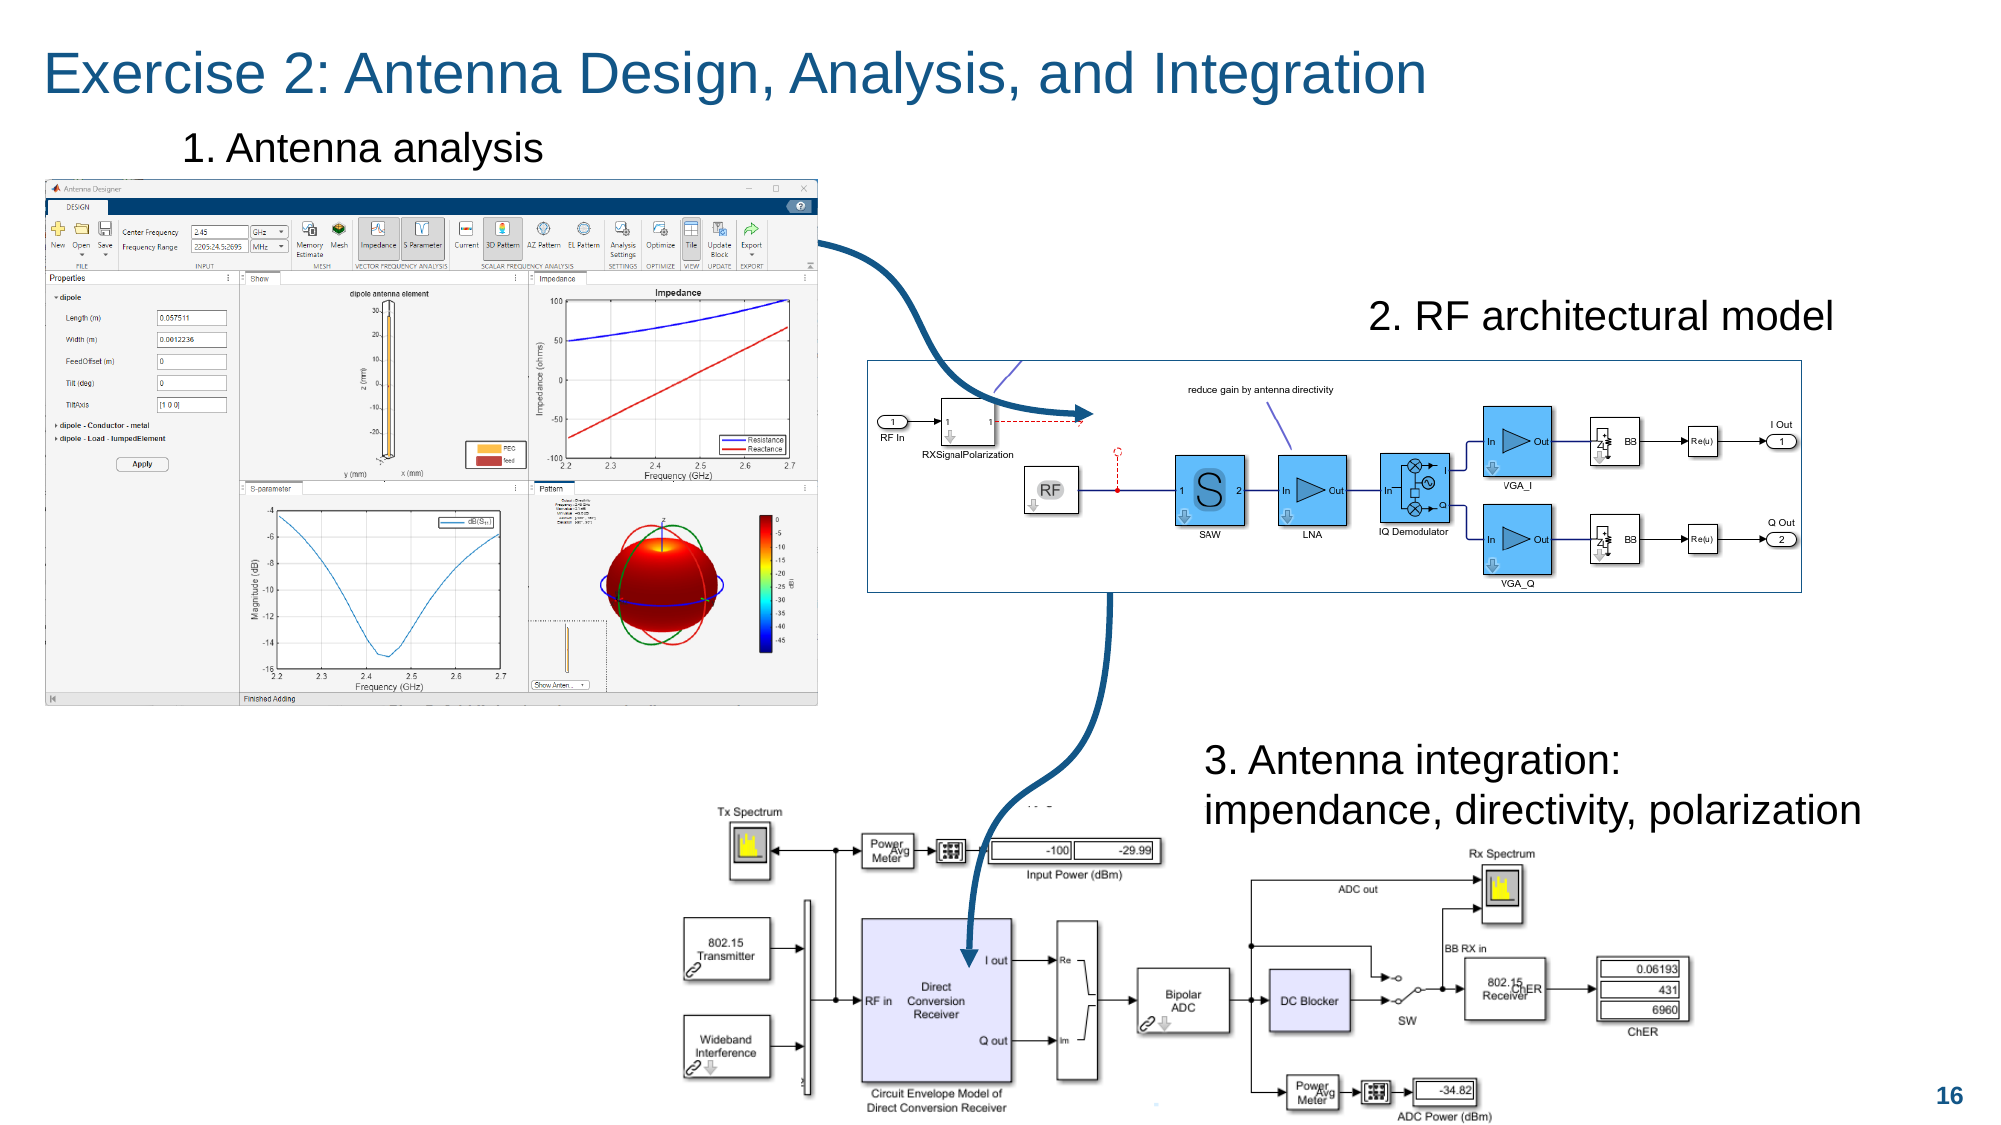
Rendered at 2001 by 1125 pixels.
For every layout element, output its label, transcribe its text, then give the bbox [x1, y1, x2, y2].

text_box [822, 236, 1852, 590]
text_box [45, 113, 818, 706]
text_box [676, 592, 1882, 1125]
title Exercise 2: Antenna Design, Analysis, and Integration [28, 28, 2000, 191]
